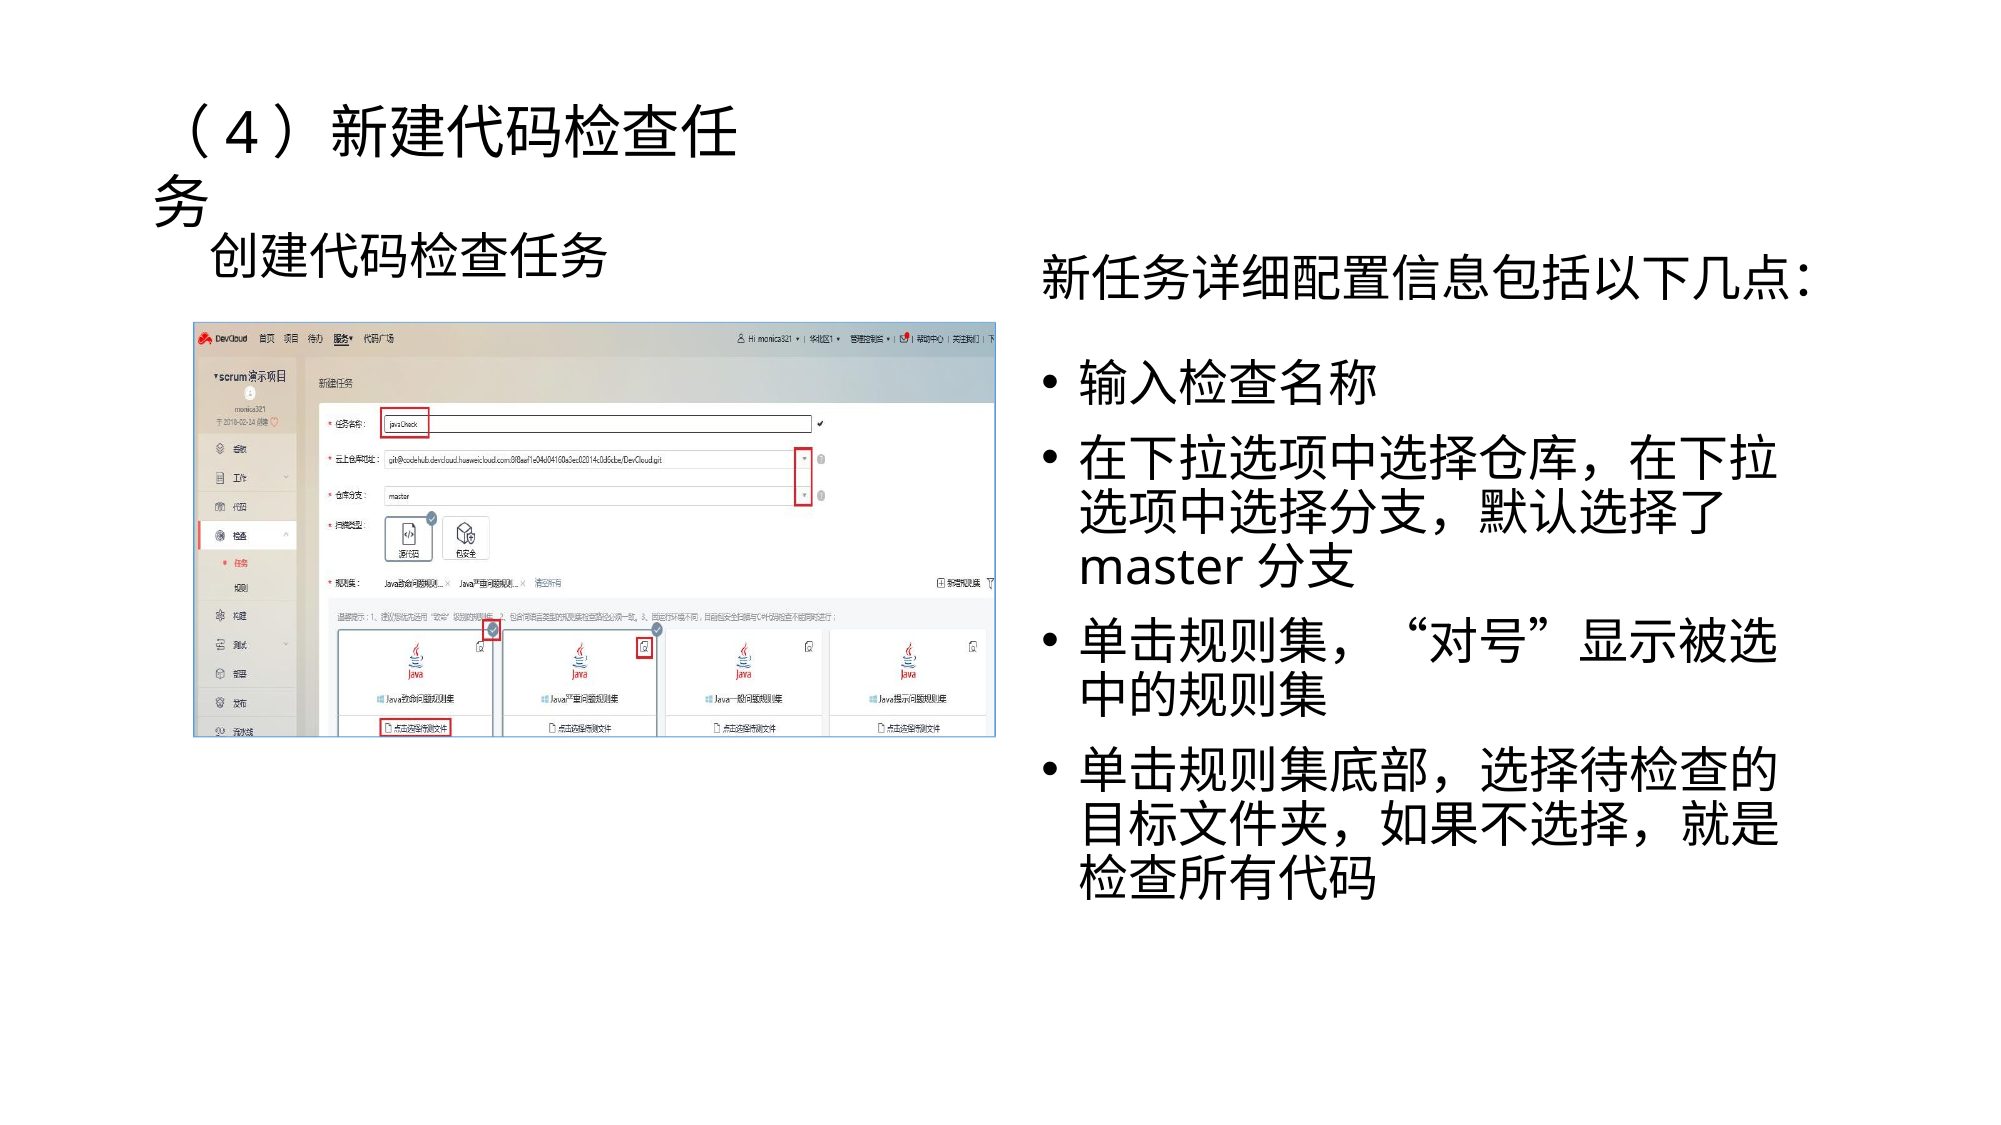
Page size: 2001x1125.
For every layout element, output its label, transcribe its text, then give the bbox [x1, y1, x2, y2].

text_box 输入检查名称 在下拉选项中选择仓库，在下拉 选项中选择分支，默认选择了 master分支 单击规则集，“对号”显示被选 中的规则集 单击规则集底部，选择待检查的 目标文件夹，如果不选择，就是 检查所有代码 [1039, 334, 1781, 907]
title （4）新建代码检查任务 [150, 93, 768, 283]
text_box 创建代码检查任务 [207, 222, 612, 285]
text_box 新任务详细配置信息包括以下几点： [1039, 244, 1844, 307]
text_box [195, 323, 994, 736]
